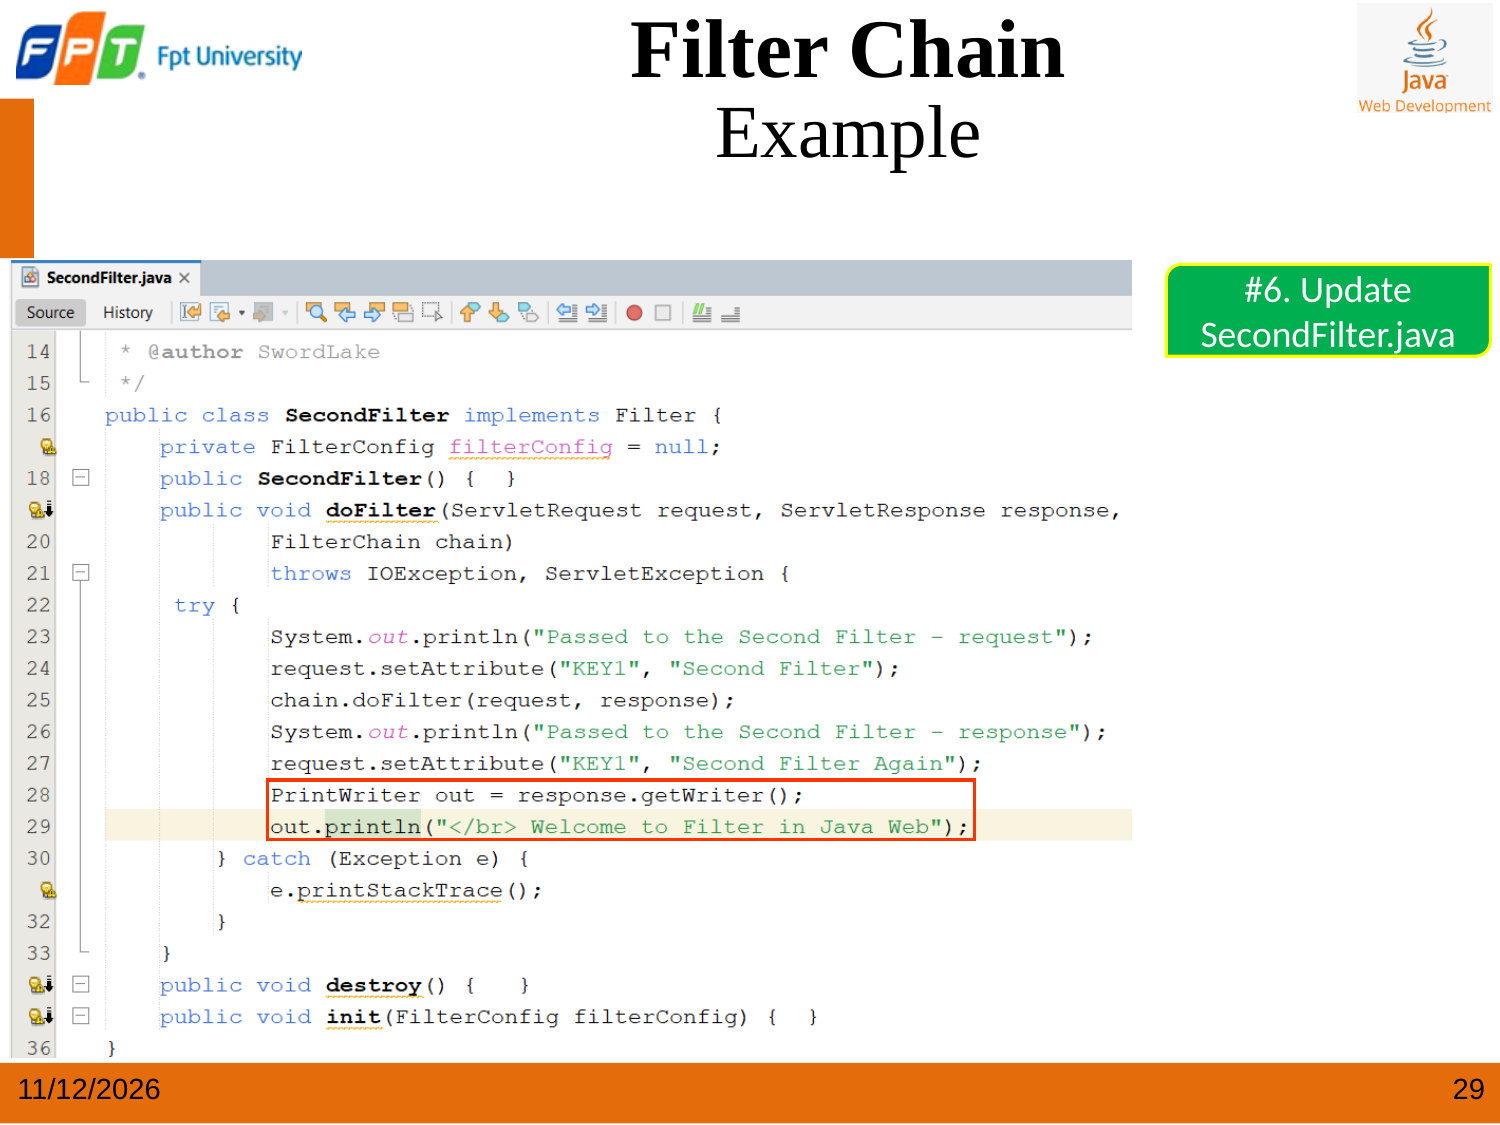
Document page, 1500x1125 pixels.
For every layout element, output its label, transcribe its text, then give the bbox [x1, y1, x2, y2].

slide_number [2, 1063, 231, 1123]
text_box Filter Chain Example [217, 0, 1500, 187]
text_box #6. Update SecondFilter.java [1164, 262, 1493, 359]
slide_number 29 [1050, 1063, 1500, 1124]
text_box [9, 259, 1132, 1059]
picture [16, 11, 217, 85]
